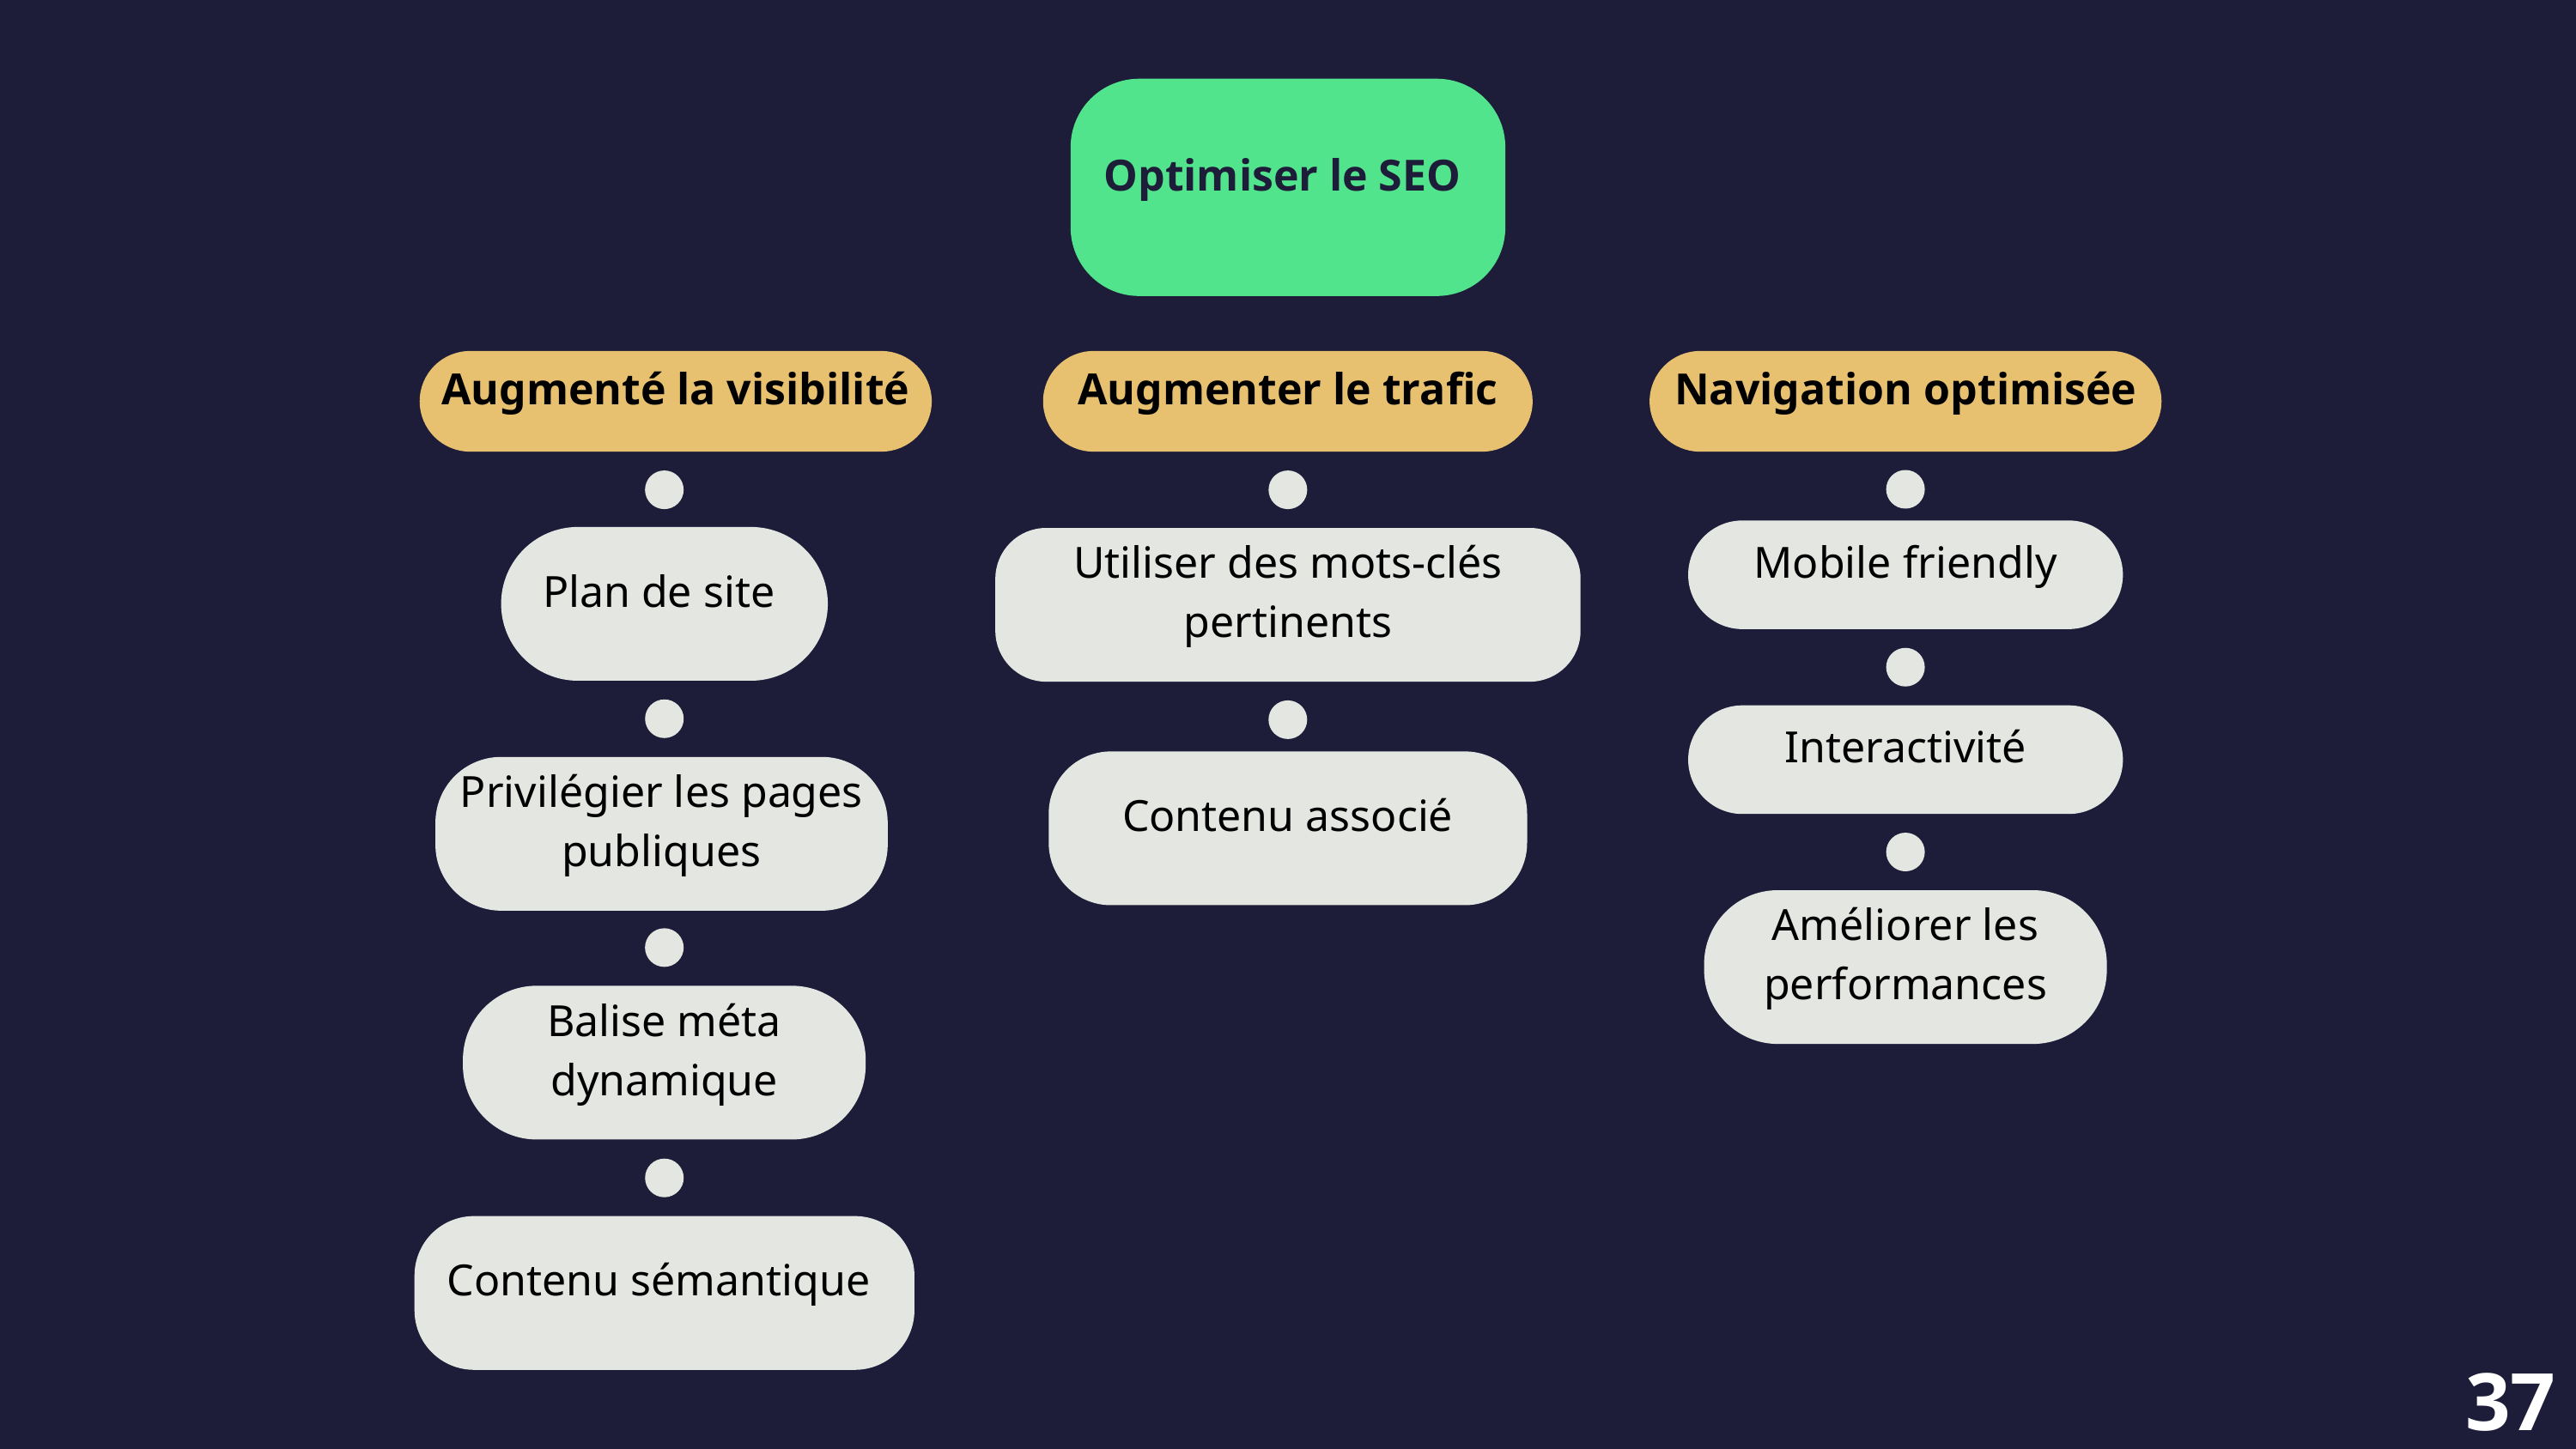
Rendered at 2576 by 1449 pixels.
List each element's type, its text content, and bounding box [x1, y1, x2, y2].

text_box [501, 526, 829, 682]
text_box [644, 1158, 684, 1197]
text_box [1048, 751, 1528, 906]
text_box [994, 527, 1581, 682]
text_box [644, 699, 684, 738]
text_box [1042, 350, 1534, 452]
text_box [1687, 520, 2123, 630]
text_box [462, 985, 866, 1140]
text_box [1070, 78, 1506, 297]
text_box 37 [2445, 1337, 2576, 1446]
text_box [1268, 470, 1308, 510]
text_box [644, 928, 684, 967]
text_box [419, 350, 933, 452]
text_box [644, 470, 684, 510]
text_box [414, 1216, 915, 1370]
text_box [1886, 647, 1925, 687]
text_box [1687, 705, 2123, 815]
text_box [1268, 700, 1308, 740]
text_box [1649, 350, 2162, 452]
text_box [1886, 470, 1925, 509]
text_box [1704, 889, 2107, 1045]
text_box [1886, 832, 1925, 872]
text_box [434, 756, 889, 912]
